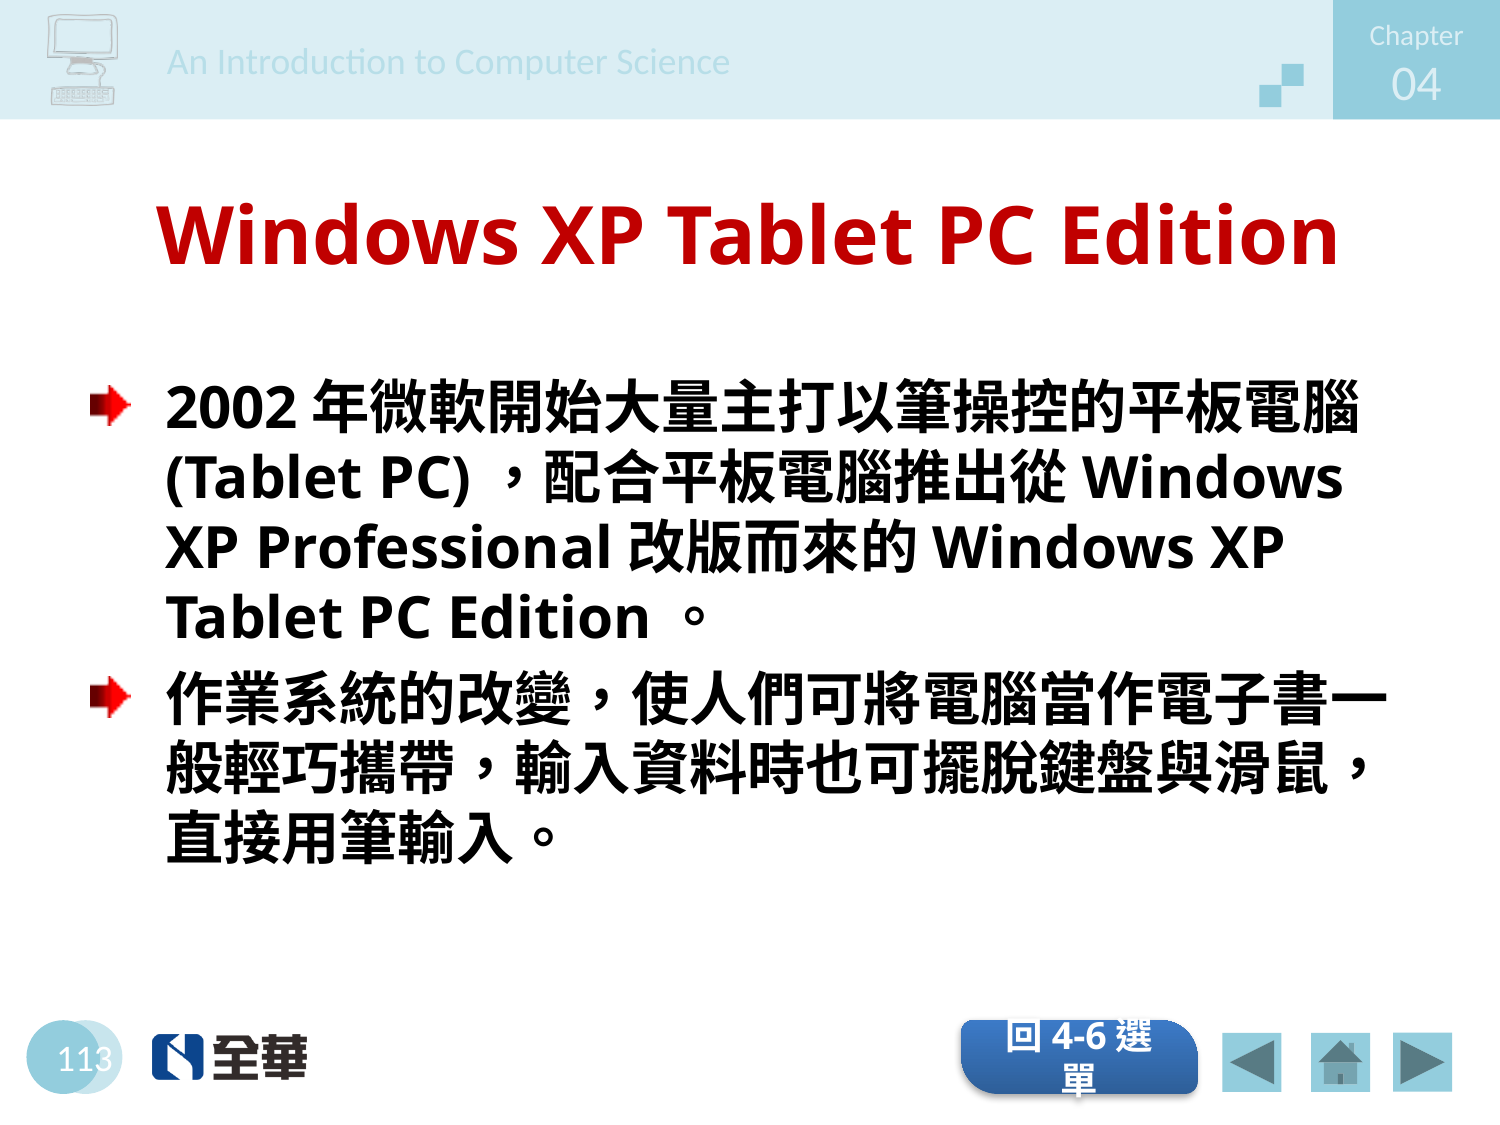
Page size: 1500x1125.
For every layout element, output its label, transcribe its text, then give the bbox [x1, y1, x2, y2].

picture [90, 385, 131, 426]
list 2002年微軟開始大量主打以筆操控的平板電腦(Tablet PC)，配合平板電腦推出從Windows XP Professional改版而來的Windows XP Tablet PC Edition。 作業系統的改變，使人們可將電腦當作電子書一般輕巧攜帶，輸入資料時也可擺脫鍵盤與滑鼠，直接用筆輸入。 [75, 363, 1425, 1005]
title Windows XP Tablet PC Edition [75, 138, 1425, 327]
picture [47, 14, 118, 106]
picture [90, 676, 131, 718]
text_box 回4-6選單 [961, 1020, 1198, 1094]
picture [152, 1034, 307, 1080]
